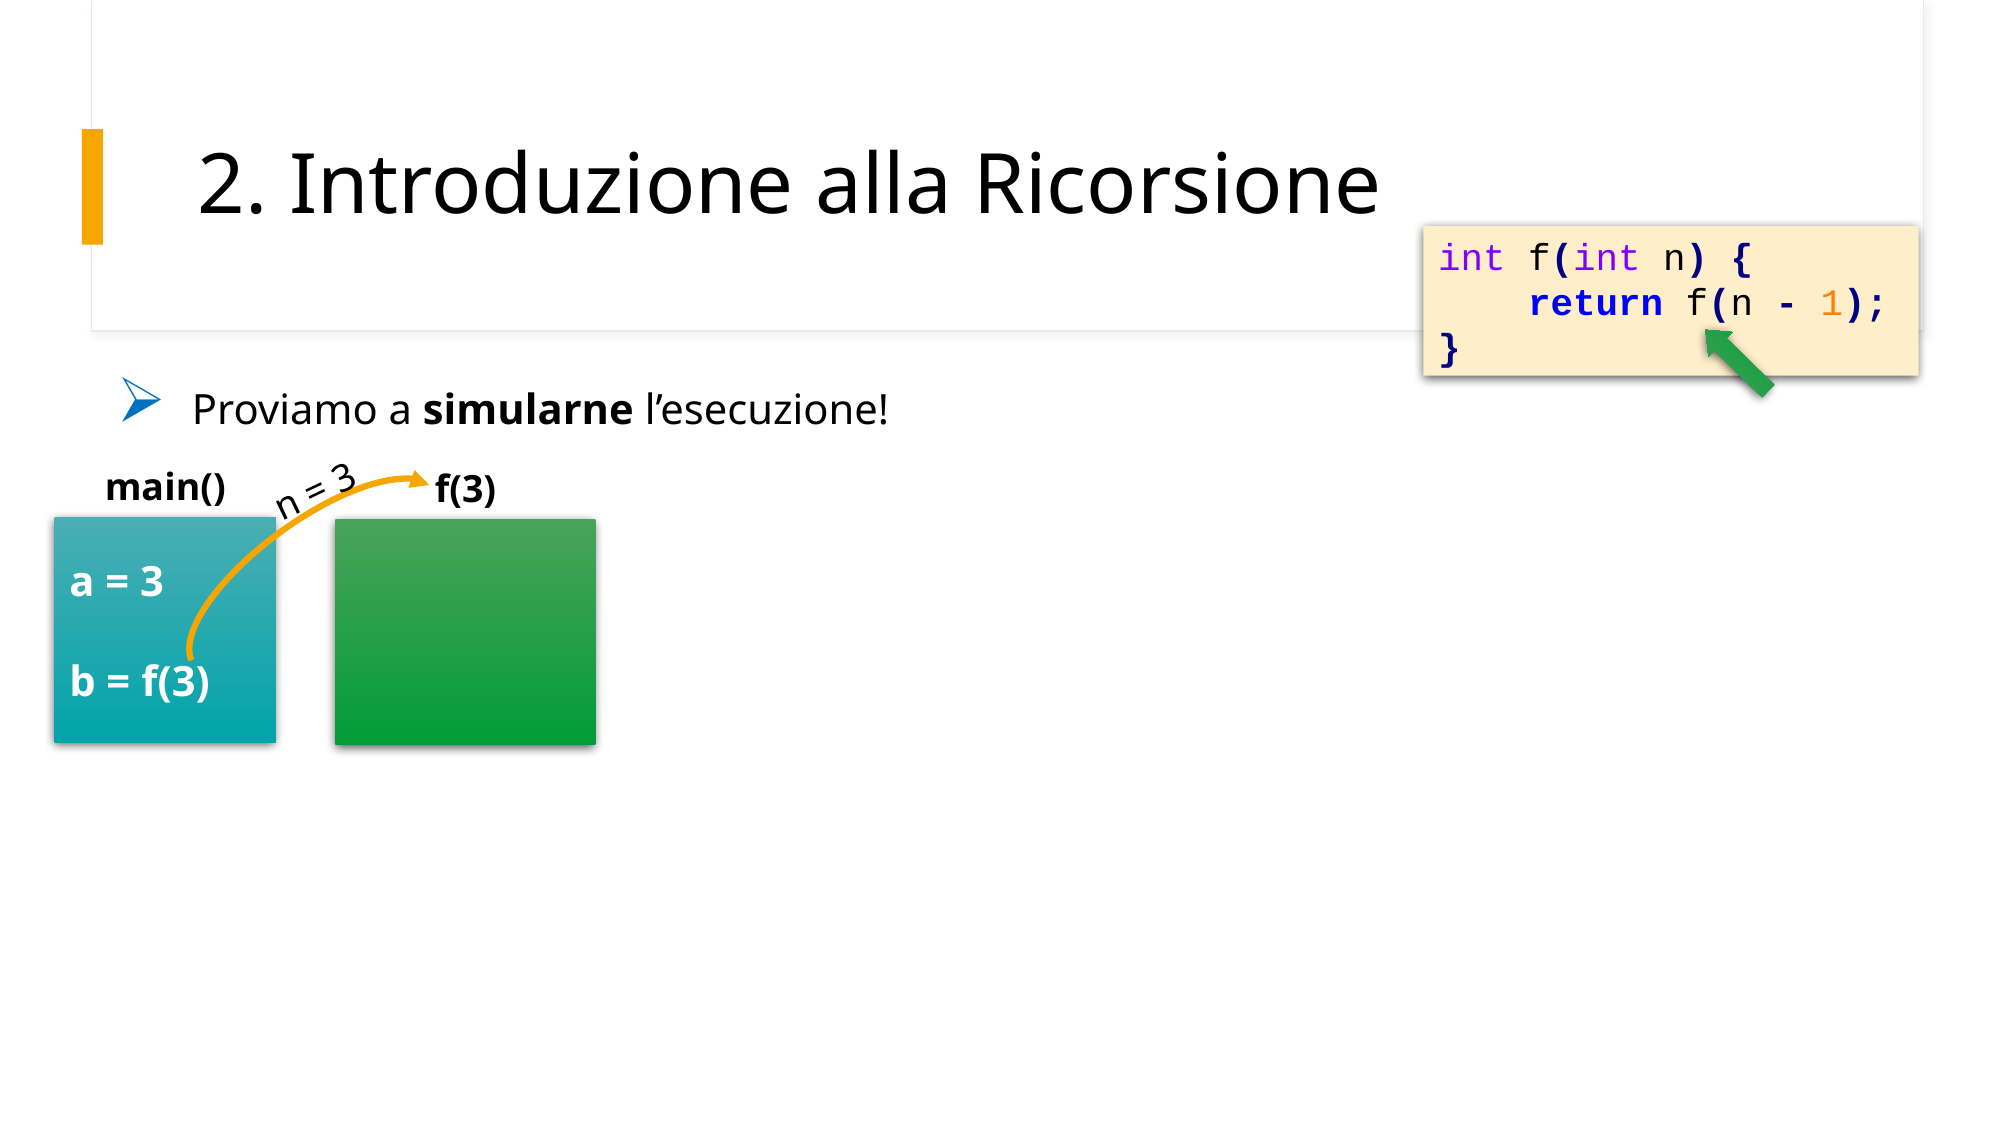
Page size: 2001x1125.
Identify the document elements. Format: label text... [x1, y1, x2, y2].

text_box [54, 455, 276, 743]
text_box Proviamo a simularne l’esecuzione! [102, 375, 1097, 440]
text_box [335, 457, 596, 745]
title 2. Introduzione alla Ricorsione [183, 90, 1693, 284]
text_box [1423, 225, 1919, 378]
text_box [276, 506, 335, 603]
text_box n = 3 [276, 444, 364, 533]
